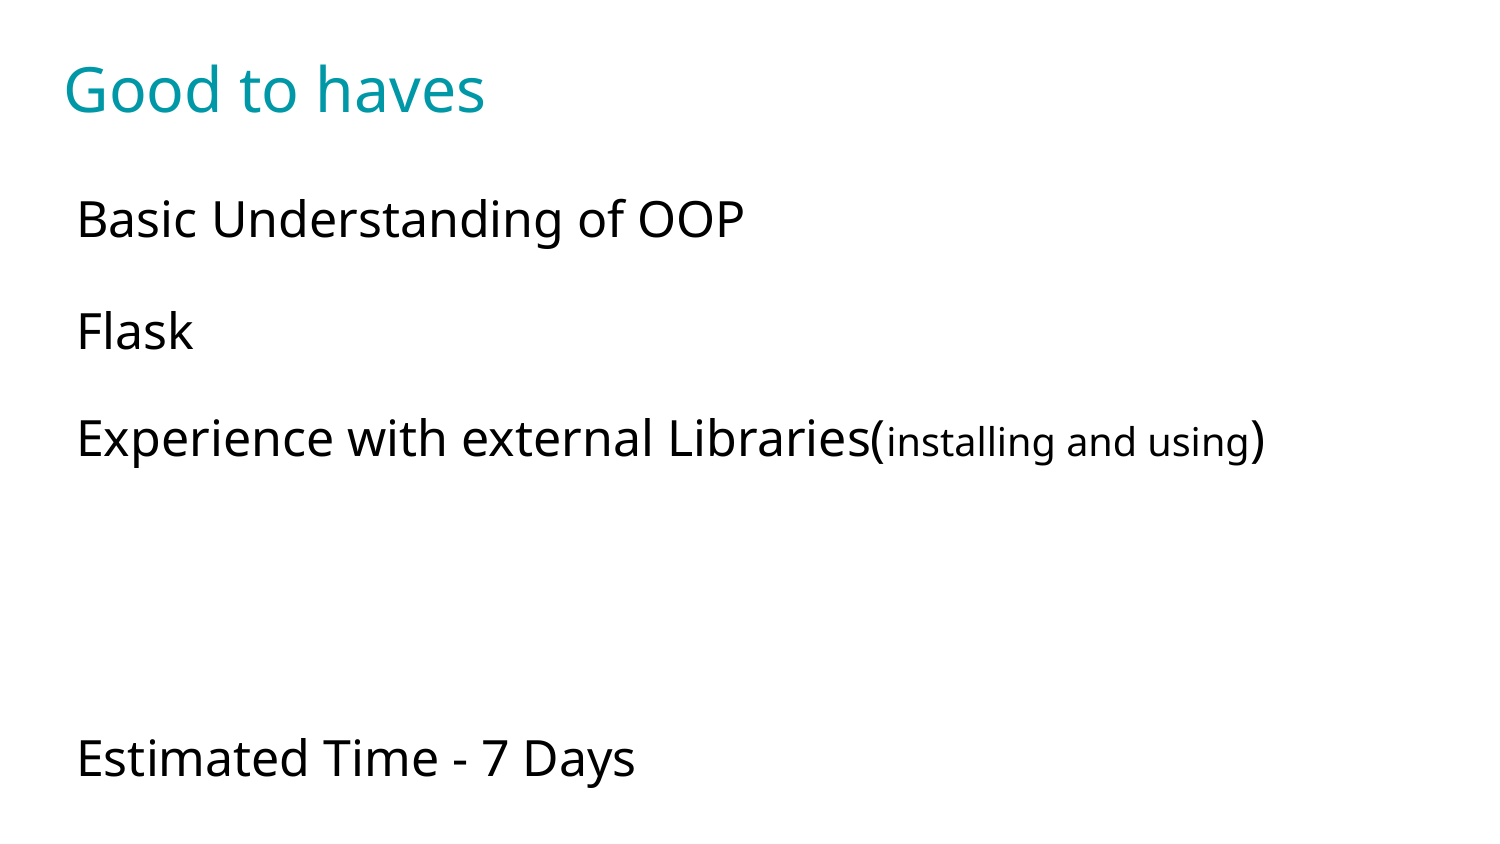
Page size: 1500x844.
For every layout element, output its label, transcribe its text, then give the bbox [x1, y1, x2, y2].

text_box Good to haves [48, 34, 1279, 143]
text_box Estimated Time - 7 Days [61, 711, 1470, 806]
text_box Basic Understanding of OOP [61, 172, 1470, 267]
text_box Experience with external Libraries(installing and using) [61, 391, 1470, 486]
text_box Flask [61, 284, 1470, 379]
